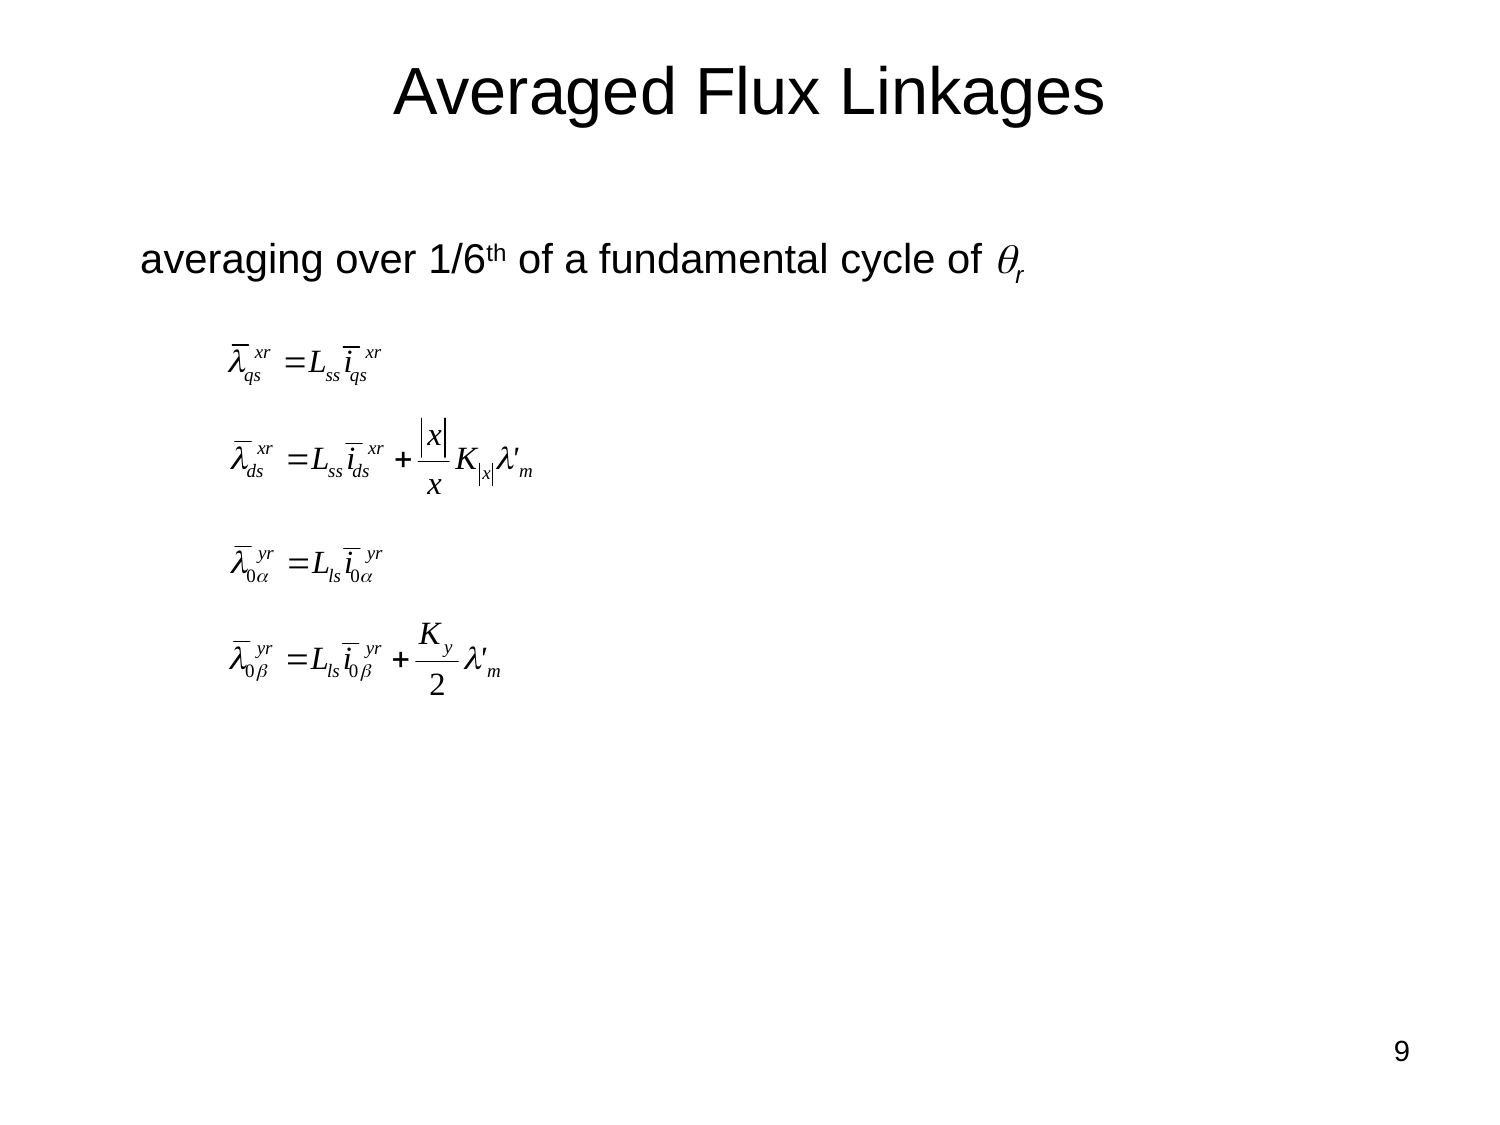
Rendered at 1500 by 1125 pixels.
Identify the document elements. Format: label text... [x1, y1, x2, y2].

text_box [224, 538, 391, 591]
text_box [224, 412, 540, 503]
title Averaged Flux Linkages [74, 37, 1426, 138]
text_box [223, 612, 509, 703]
slide_number 9 [1074, 1024, 1426, 1103]
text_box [222, 337, 388, 392]
text_box averaging over 1/6th of a fundamental cycle of qr [125, 224, 1039, 297]
